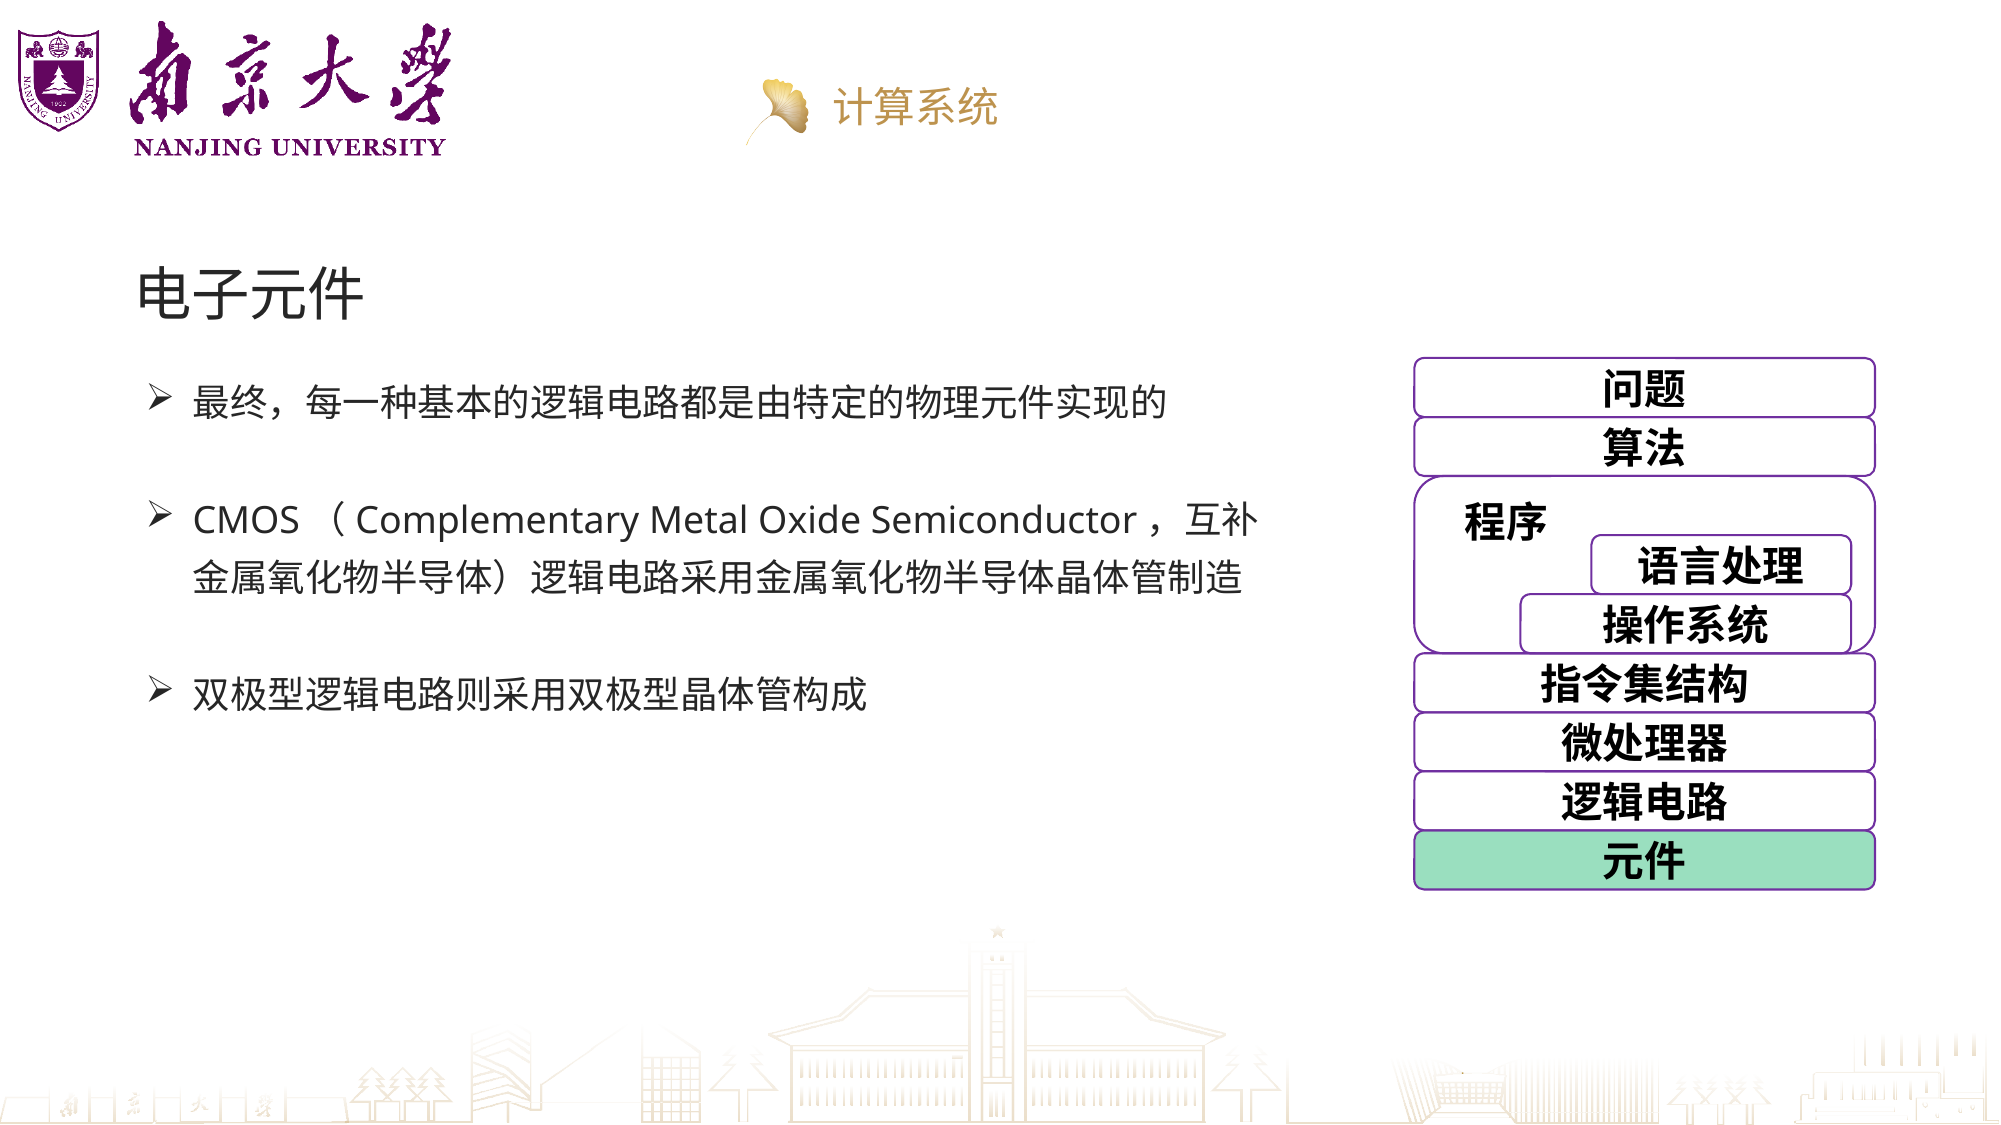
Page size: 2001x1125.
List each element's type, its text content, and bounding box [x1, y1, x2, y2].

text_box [1414, 357, 1875, 890]
text_box 计算系统 [817, 73, 1015, 139]
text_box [116, 249, 1309, 722]
picture [731, 64, 830, 169]
picture [18, 21, 451, 160]
